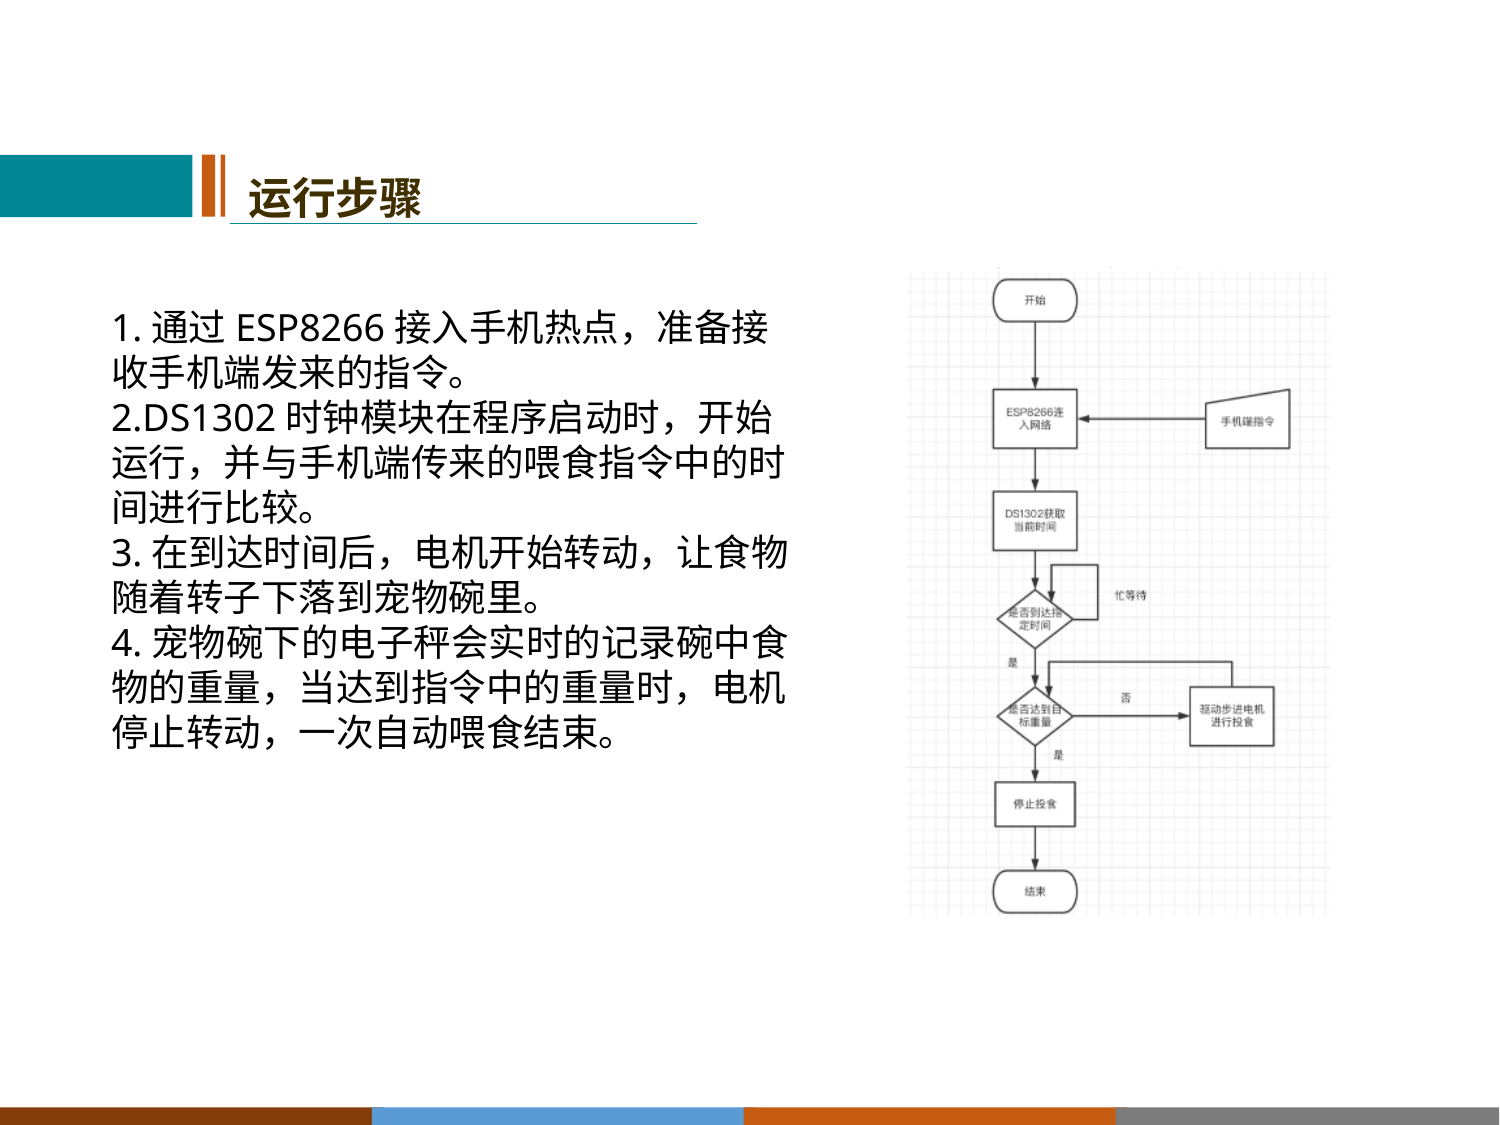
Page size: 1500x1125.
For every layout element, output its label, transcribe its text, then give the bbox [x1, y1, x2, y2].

text_box 运行步骤 [233, 163, 321, 223]
text_box [0, 154, 193, 218]
text_box [201, 154, 216, 218]
text_box [321, 0, 1179, 1125]
text_box 运行步骤 [233, 224, 321, 231]
picture [906, 267, 1330, 919]
text_box [220, 154, 226, 218]
text_box 1.通过ESP8266接入手机热点，准备接收手机端发来的指令。 2.DS1302时钟模块在程序启动时，开始运行，并与手机端传来的喂食指令中的时间进行比较。 3.在到达时间后，电机开始转动，让食物随着转子下落到宠物碗里。 4.宠物碗下的电子秤会实时的记录碗中食物的重量，当达到指令中的重量时，电机停止转动，一次自动喂食结束。 [96, 296, 321, 807]
